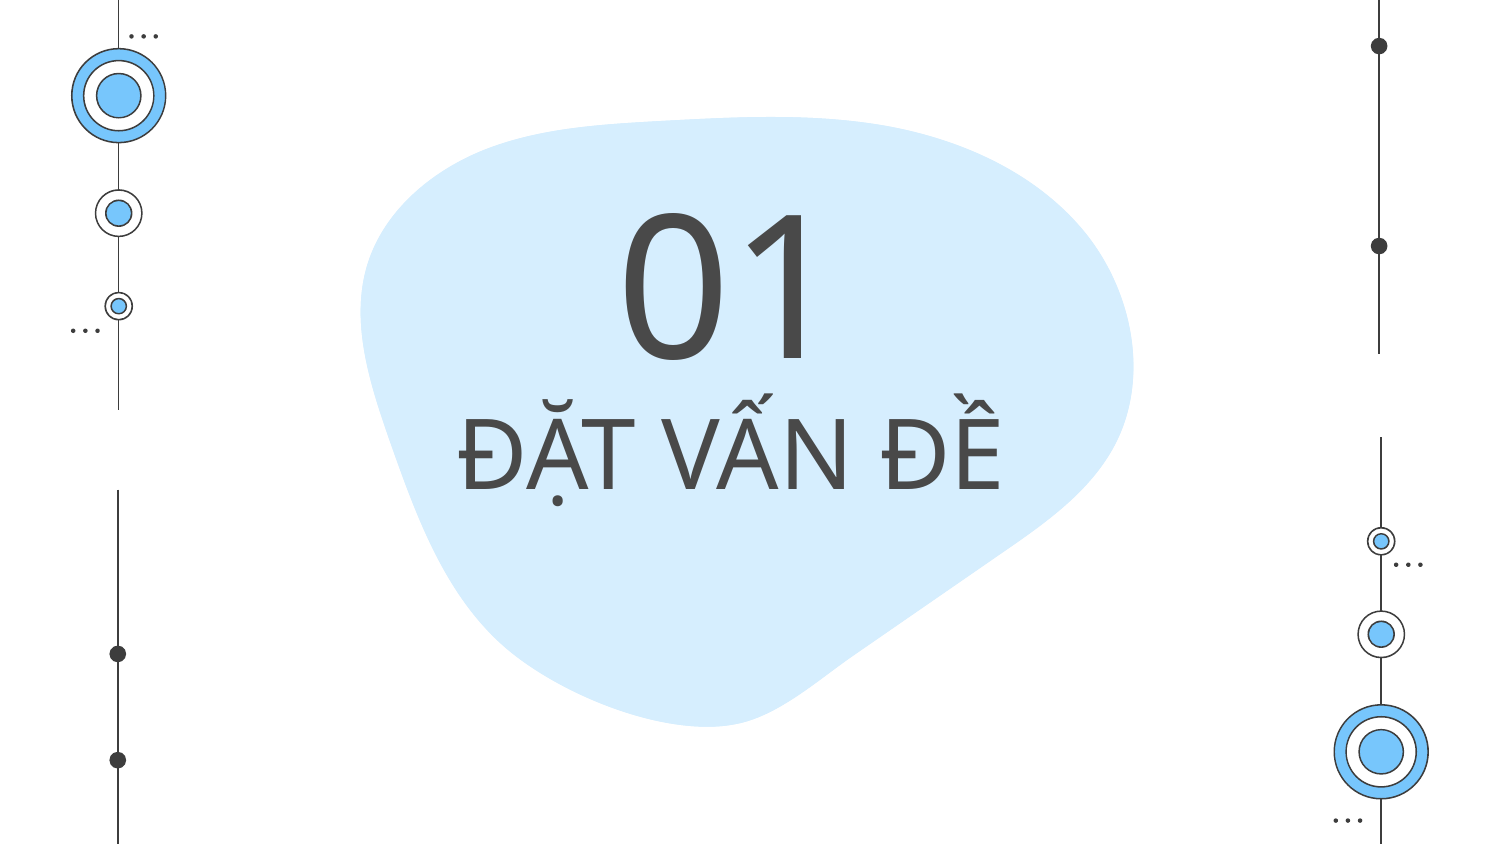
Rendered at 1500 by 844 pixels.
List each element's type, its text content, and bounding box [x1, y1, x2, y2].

title 01 [487, 190, 975, 366]
title ĐẶT VẤN ĐỀ [420, 384, 1042, 517]
